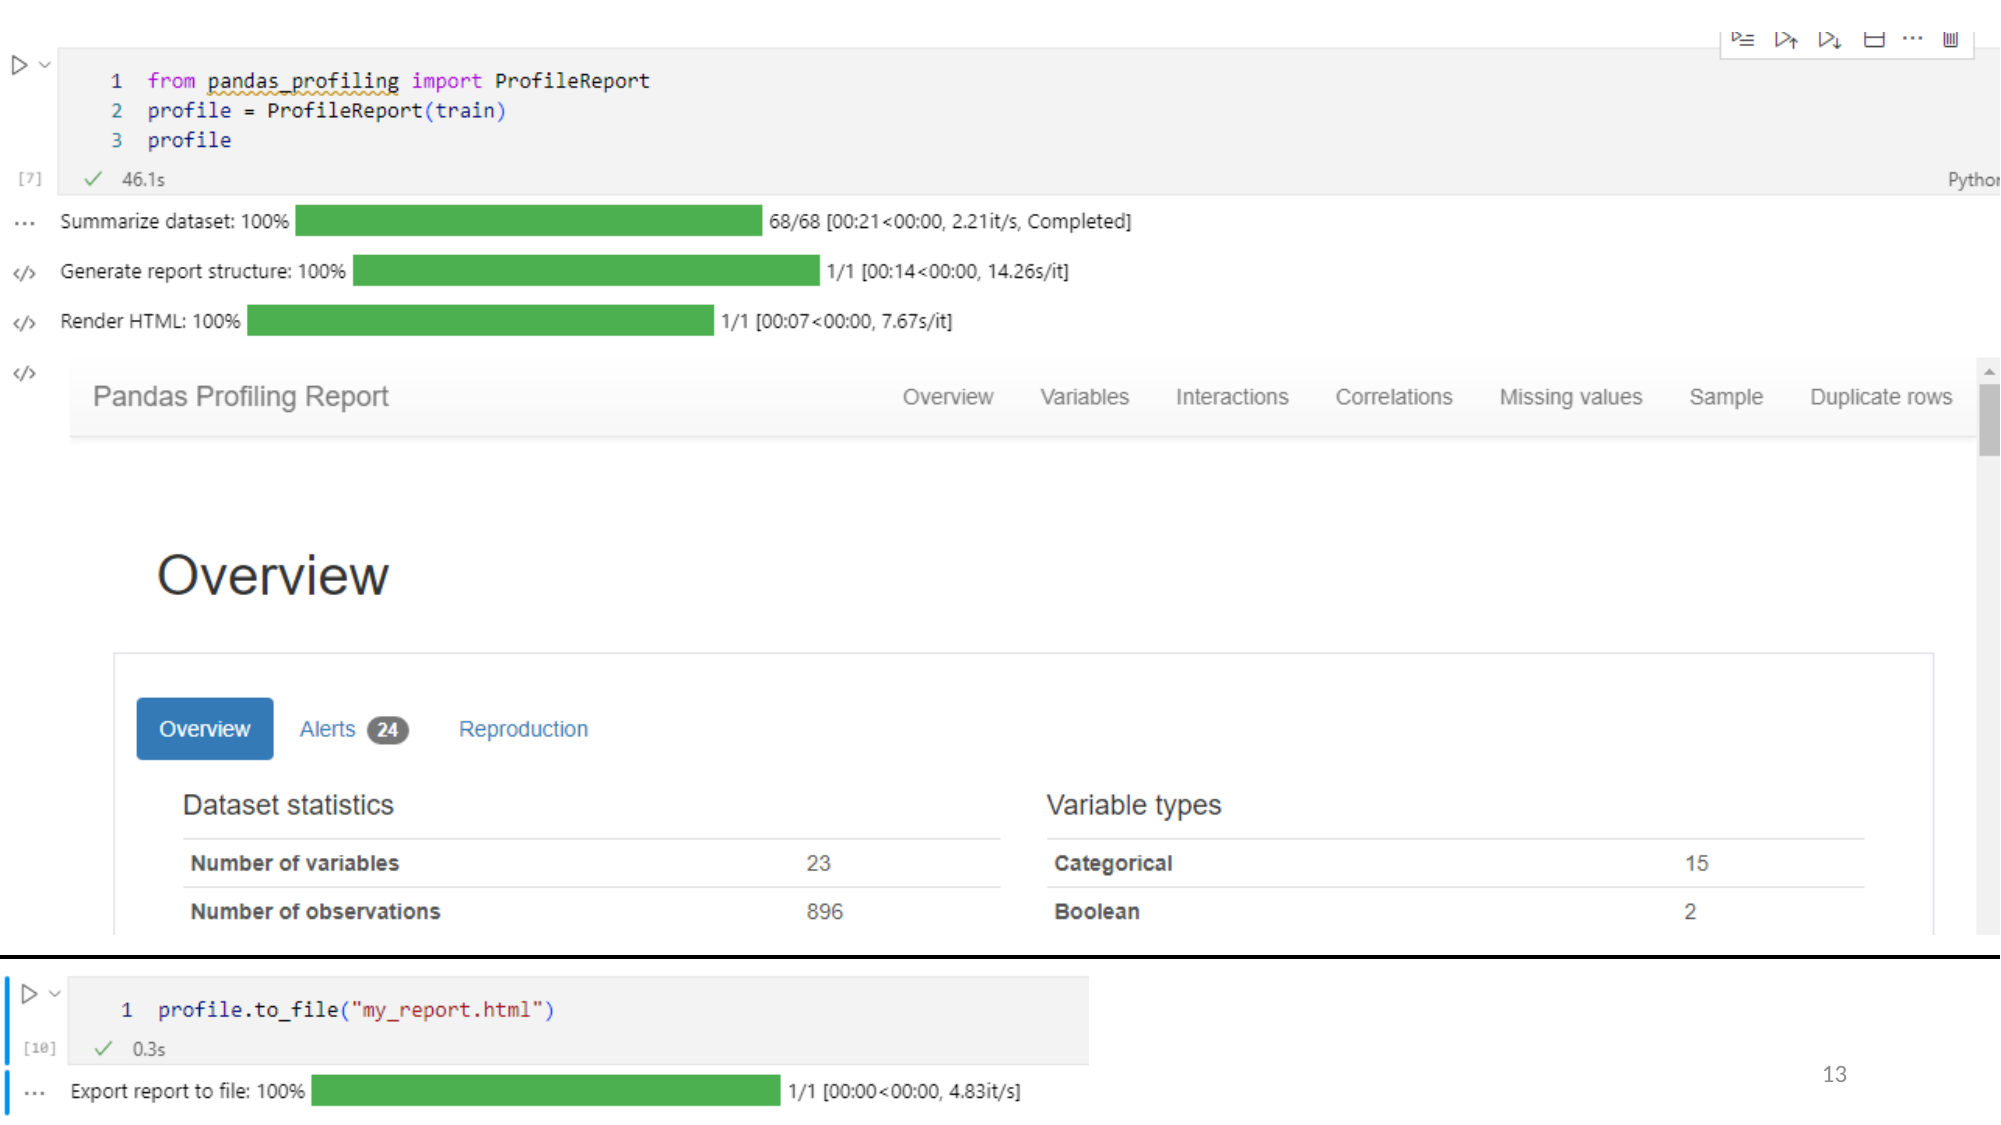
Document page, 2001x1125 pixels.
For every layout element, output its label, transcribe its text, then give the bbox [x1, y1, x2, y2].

slide_number 13 [1412, 1042, 1863, 1103]
picture [2, 967, 1089, 1125]
picture [0, 32, 2000, 935]
